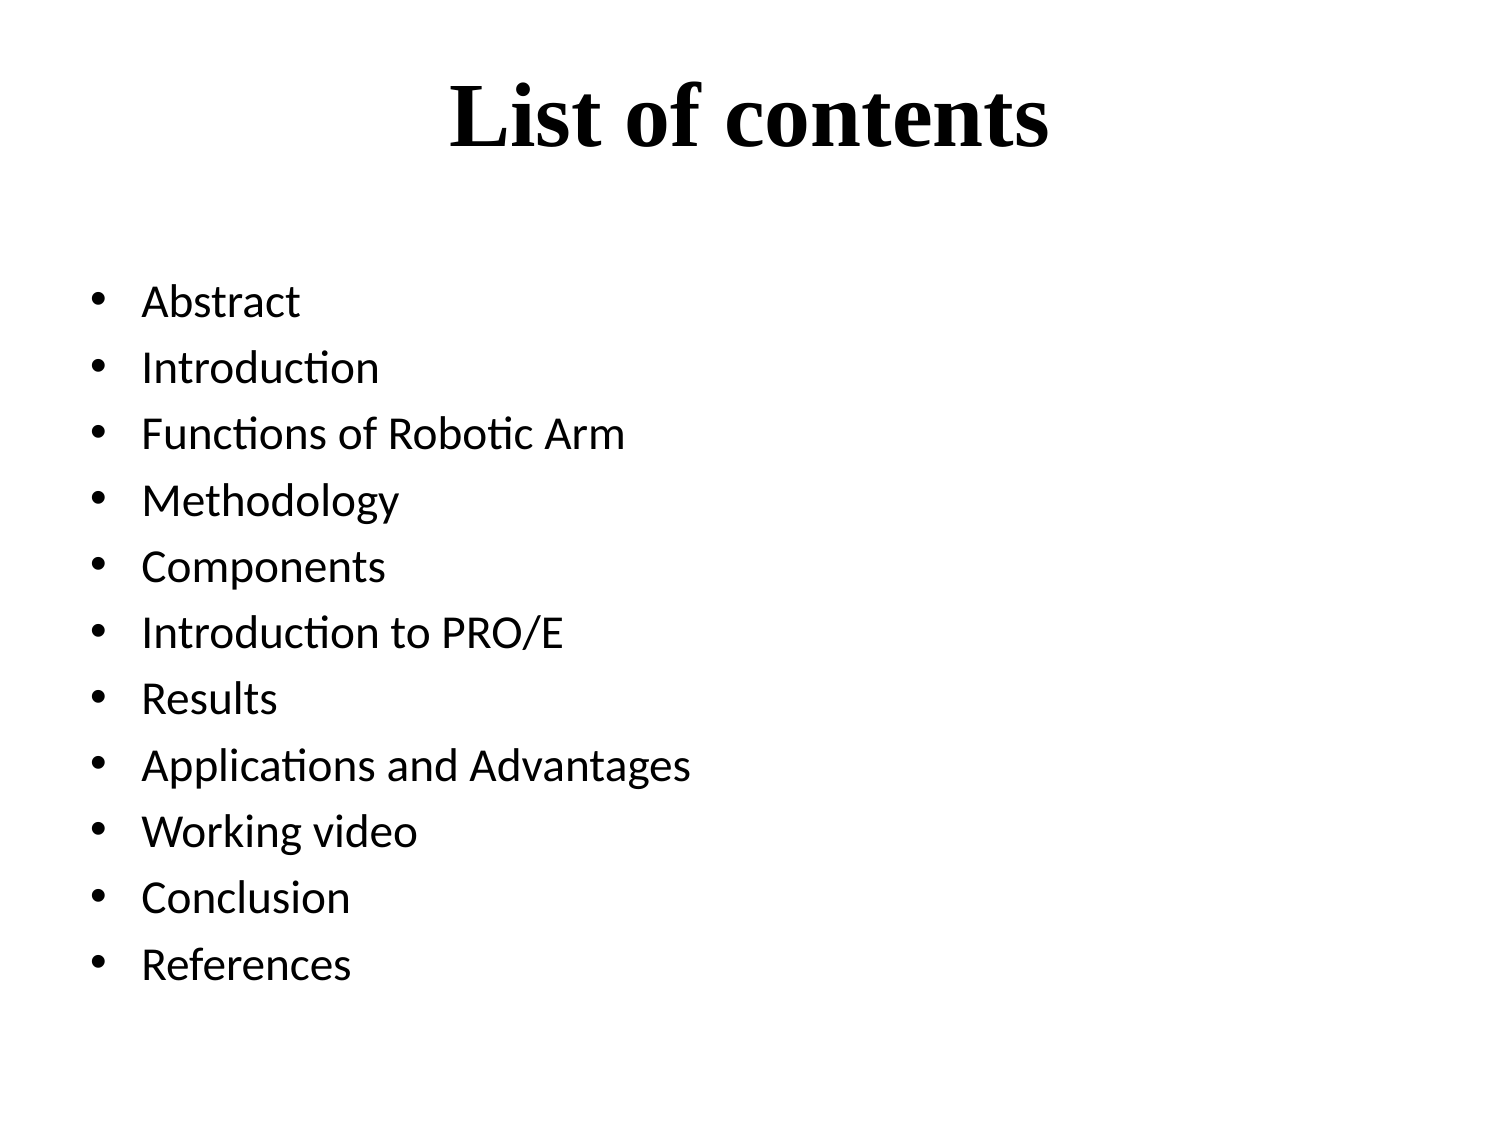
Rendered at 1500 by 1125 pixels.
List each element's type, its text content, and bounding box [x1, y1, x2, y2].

title List of contents [75, 45, 1425, 175]
list Abstract Introduction Functions of Robotic Arm Methodology Components Introduction to PRO/E Results Applications and Advantages Working video Conclusion References [75, 262, 1425, 1005]
